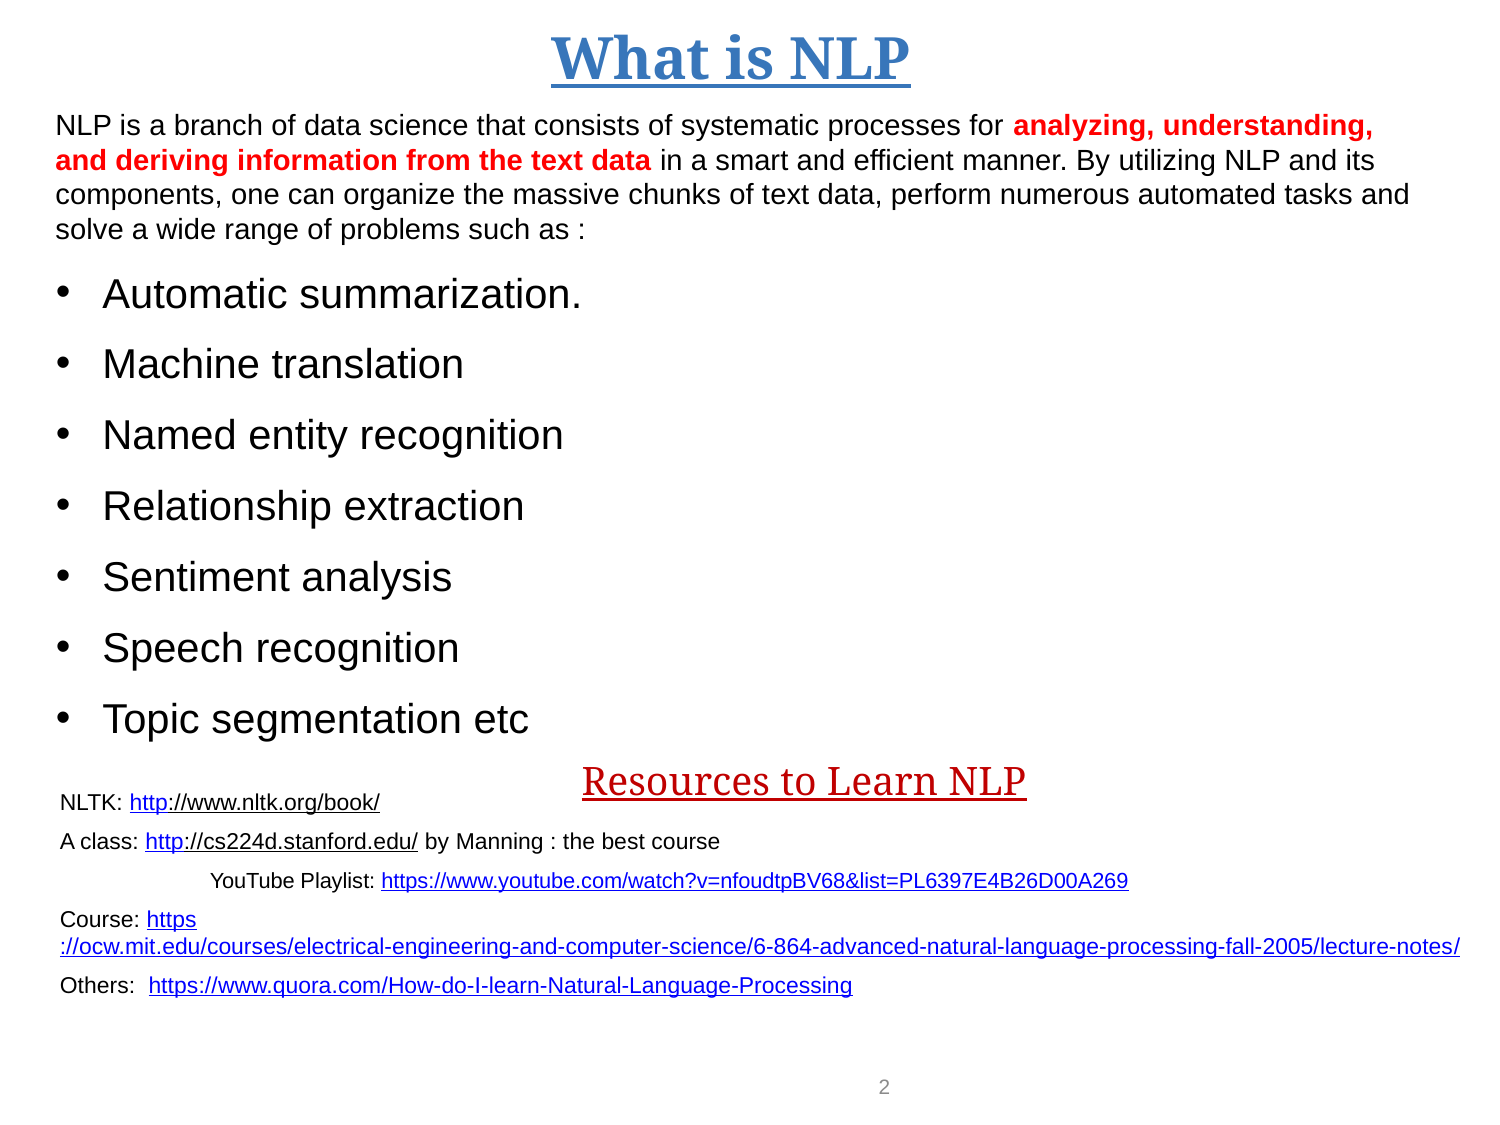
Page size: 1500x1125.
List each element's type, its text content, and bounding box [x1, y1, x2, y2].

text_box Resources to Learn NLP [85, 748, 1500, 811]
text_box NLTK: http://www.nltk.org/book/ A class: http://cs224d.stanford.edu/ by Manning : the best course YouTube Playlist: https://www.youtube.com/watch?v=nfoudtpBV68&list=PL6397E4B26D00A269 Course: https://ocw.mit.edu/courses/electrical-engineering-and-computer-science/6-864-advanced-natural-language-processing-fall-2005/lecture-notes/ Others: https://www.quora.com/How-do-I-learn-Natural-Language-Processing [45, 780, 1486, 1033]
text_box What is NLP [12, 24, 1450, 87]
text_box 1 [864, 1066, 921, 1098]
text_box NLP is a branch of data science that consists of systematic processes for analyzing, understanding, and deriving information from the text data in a smart and efficient manner. By utilizing NLP and its components, one can organize the massive chunks of text data, perform numerous automated tasks and solve a wide range of problems such as : Automatic summarization. Machine translation Named entity recognition Relationship extraction Sentiment analysis Speech recognition Topic segmentation etc [40, 98, 1428, 749]
